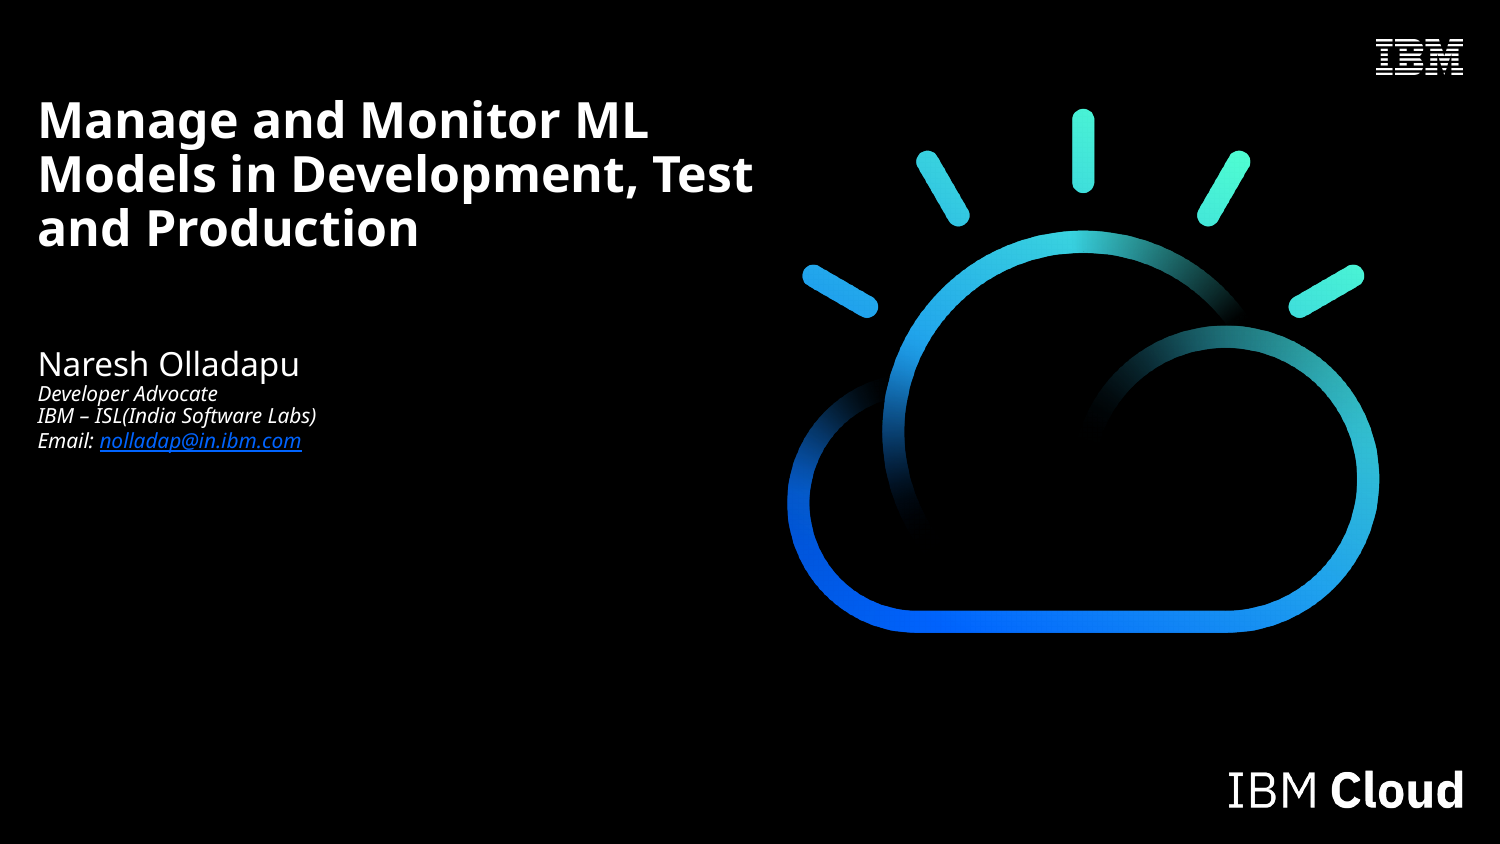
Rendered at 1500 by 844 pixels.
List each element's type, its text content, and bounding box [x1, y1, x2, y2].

title Manage and Monitor ML Models in Development, Test and Production Naresh Olladapu Developer Advocate IBM – ISL(India Software Labs) Email: nolladap@in.ibm.com [37, 41, 809, 770]
picture [809, 39, 1463, 672]
picture [1215, 755, 1474, 821]
